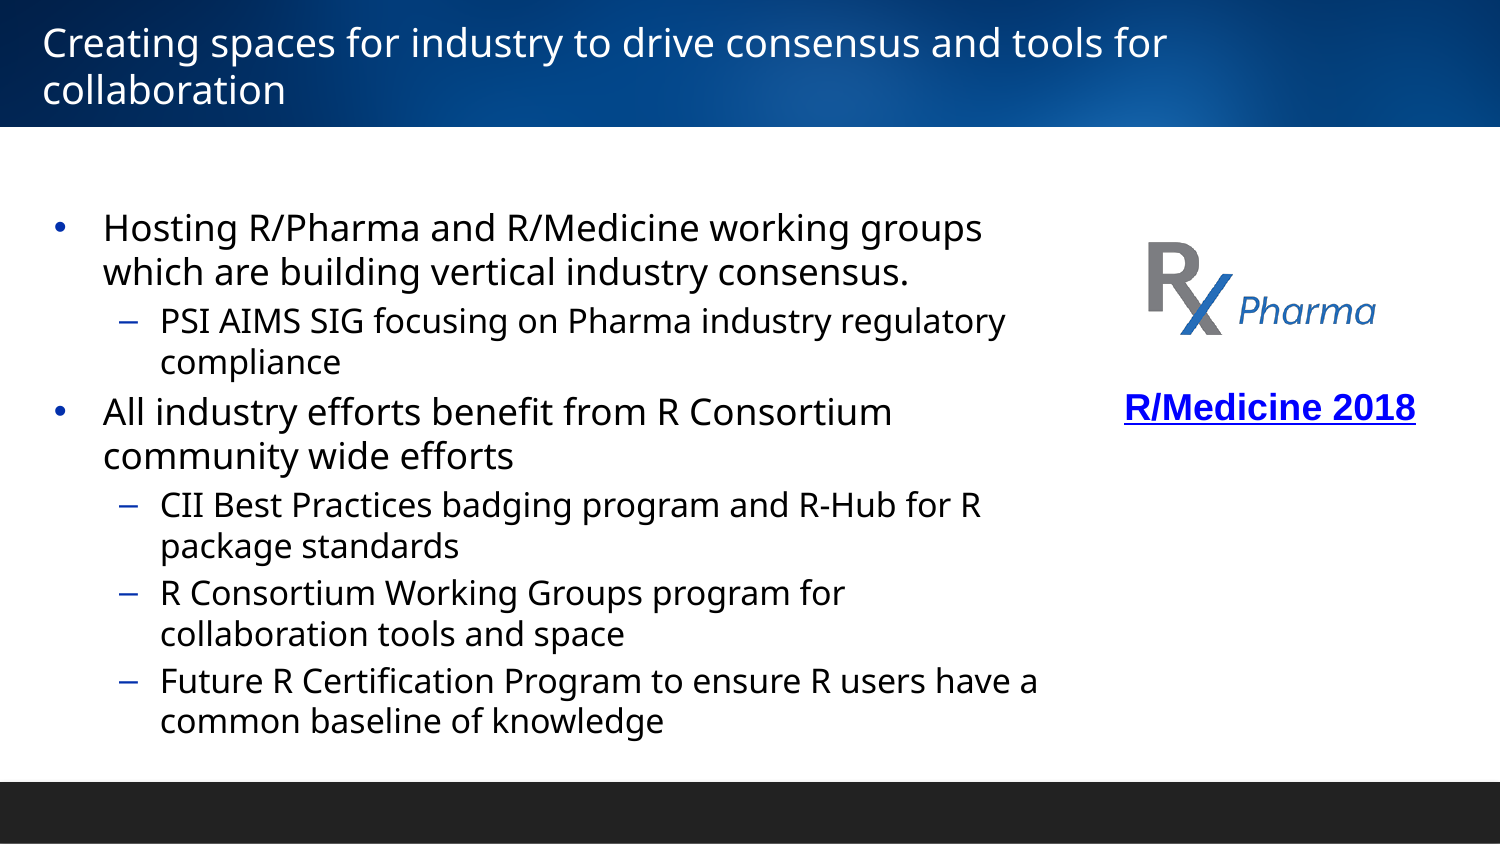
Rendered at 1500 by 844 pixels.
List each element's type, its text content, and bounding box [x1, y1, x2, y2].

list Hosting R/Pharma and R/Medicine working groups which are building vertical industry consensus. PSI AIMS SIG focusing on Pharma industry regulatory compliance All industry efforts benefit from R Consortium community wide efforts CII Best Practices badging program and R-Hub for R package standards R Consortium Working Groups program for collaboration tools and space Future R Certification Program to ensure R users have a common baseline of knowledge [38, 196, 1060, 754]
title Creating spaces for industry to drive consensus and tools for collaboration [26, 9, 1413, 121]
picture [0, 0, 1500, 127]
text_box R/Medicine 2018 [1109, 385, 1431, 436]
picture [1042, 221, 1486, 376]
